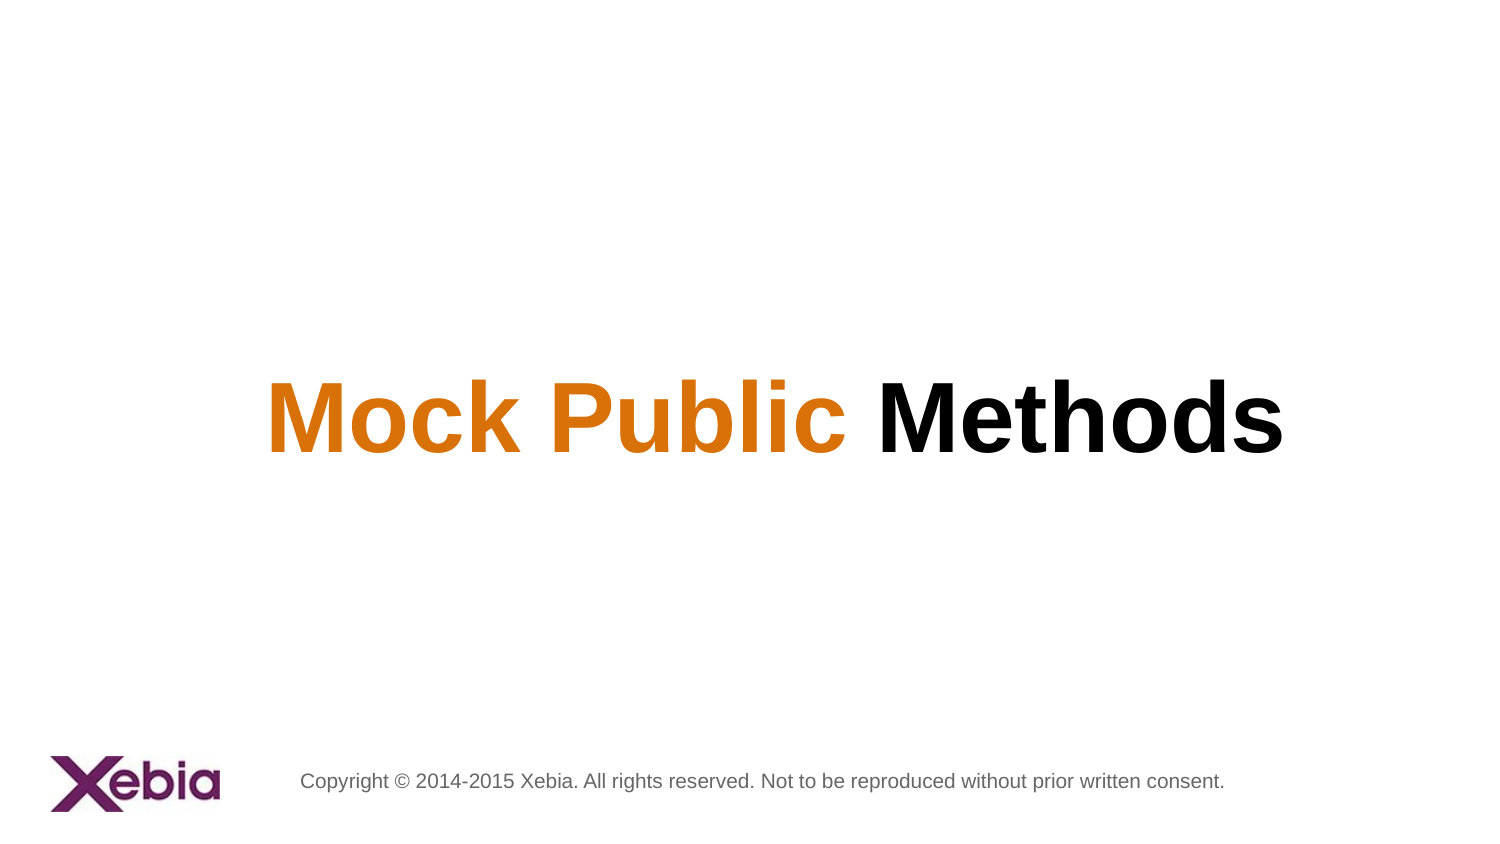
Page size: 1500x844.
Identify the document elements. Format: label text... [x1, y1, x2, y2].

title Mock Public Methods [28, 297, 1388, 488]
picture [50, 756, 220, 813]
text_box Copyright © 2014-2015 Xebia. All rights reserved. Not to be reproduced without prior written consent. [285, 752, 1401, 808]
